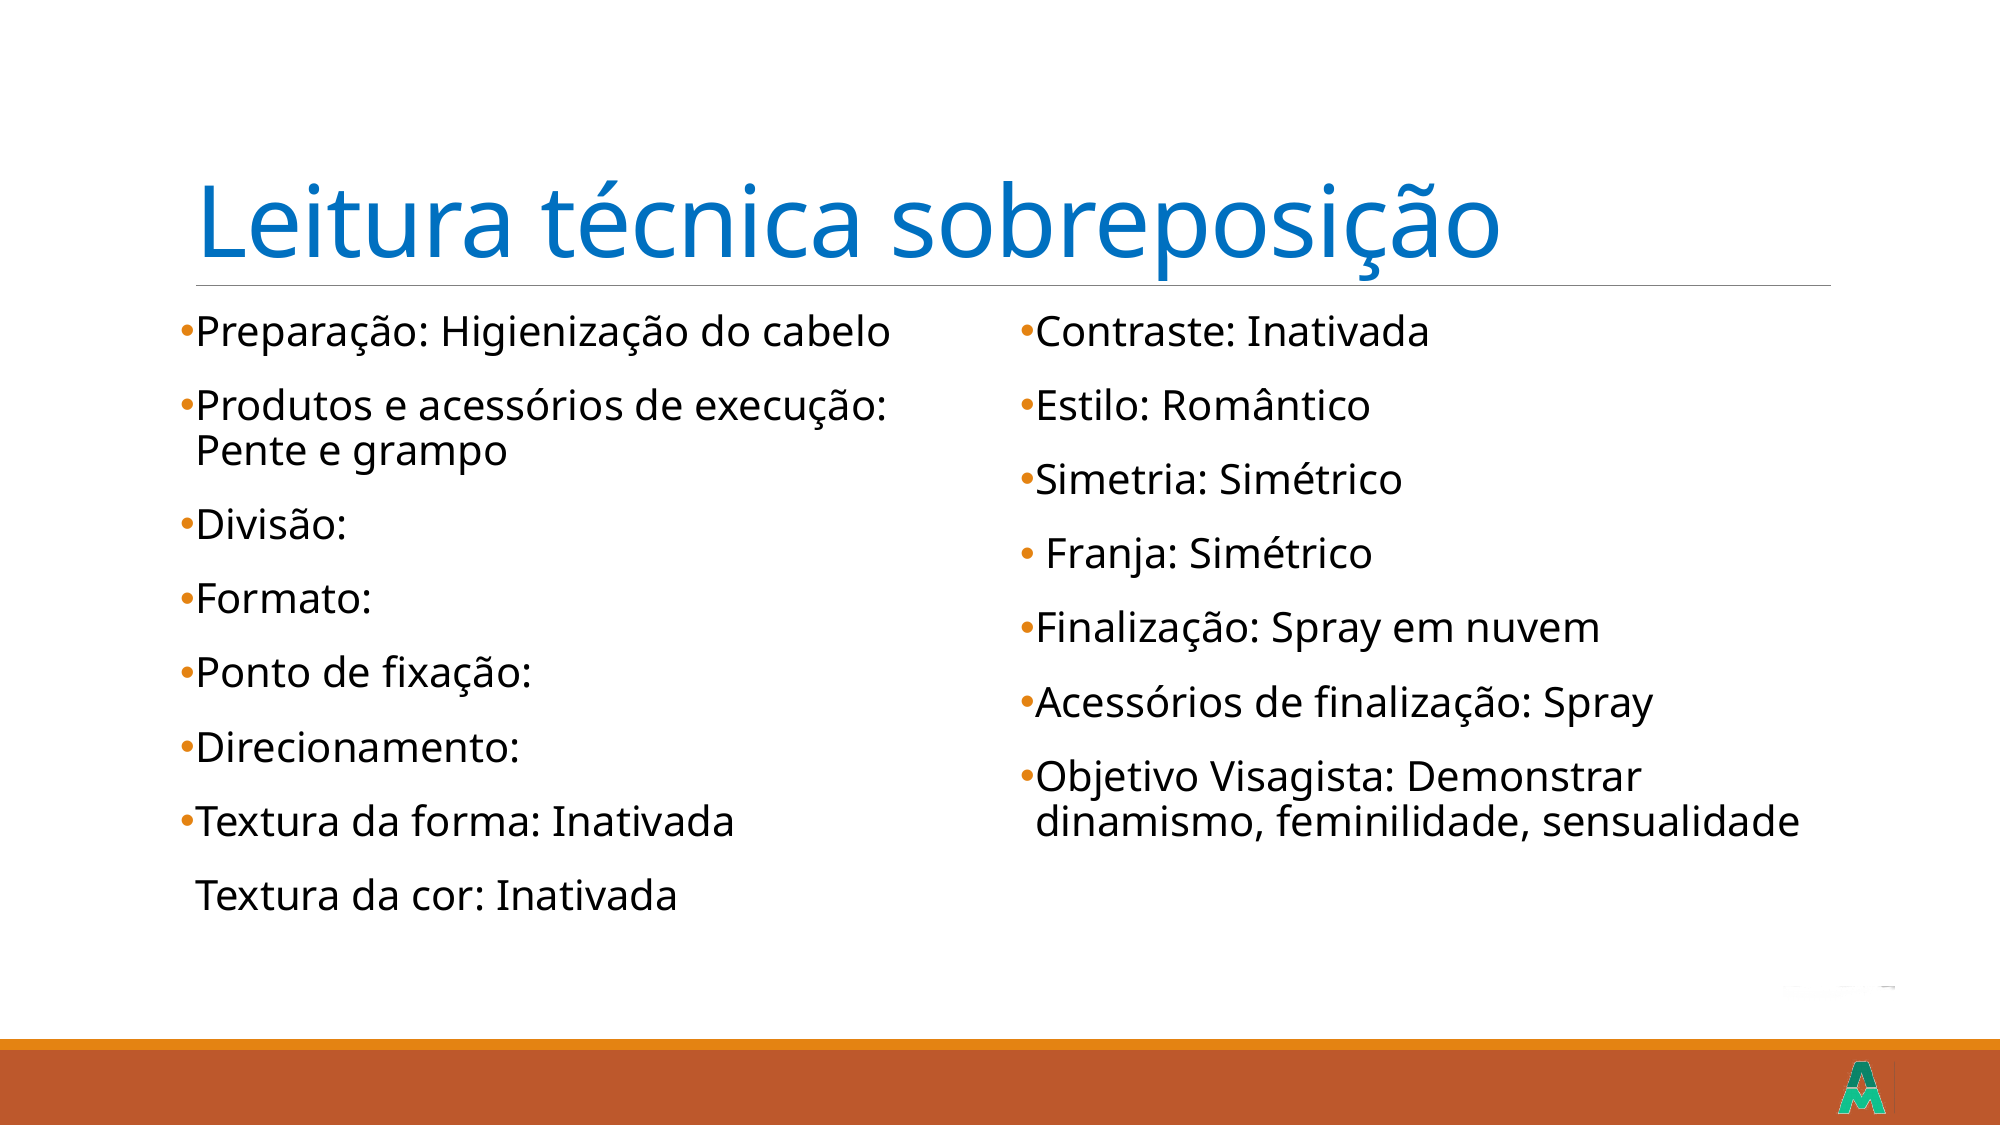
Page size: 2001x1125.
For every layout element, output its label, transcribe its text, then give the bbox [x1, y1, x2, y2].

title Leitura técnica sobreposição [180, 47, 1830, 285]
list Preparação: Higienização do cabelo Produtos e acessórios de execução: Pente e grampo Divisão: Formato: Ponto de fixação: Direcionamento: Textura da forma: Inativada Textura da cor: Inativada [180, 302, 990, 963]
picture [1783, 986, 1895, 1125]
list Contraste: Inativada Estilo: Romântico Simetria: Simétrico Franja: Simétrico Finalização: Spray em nuvem Acessórios de finalização: Spray Objetivo Visagista: Demonstrar dinamismo, feminilidade, sensualidade [1020, 302, 1830, 963]
